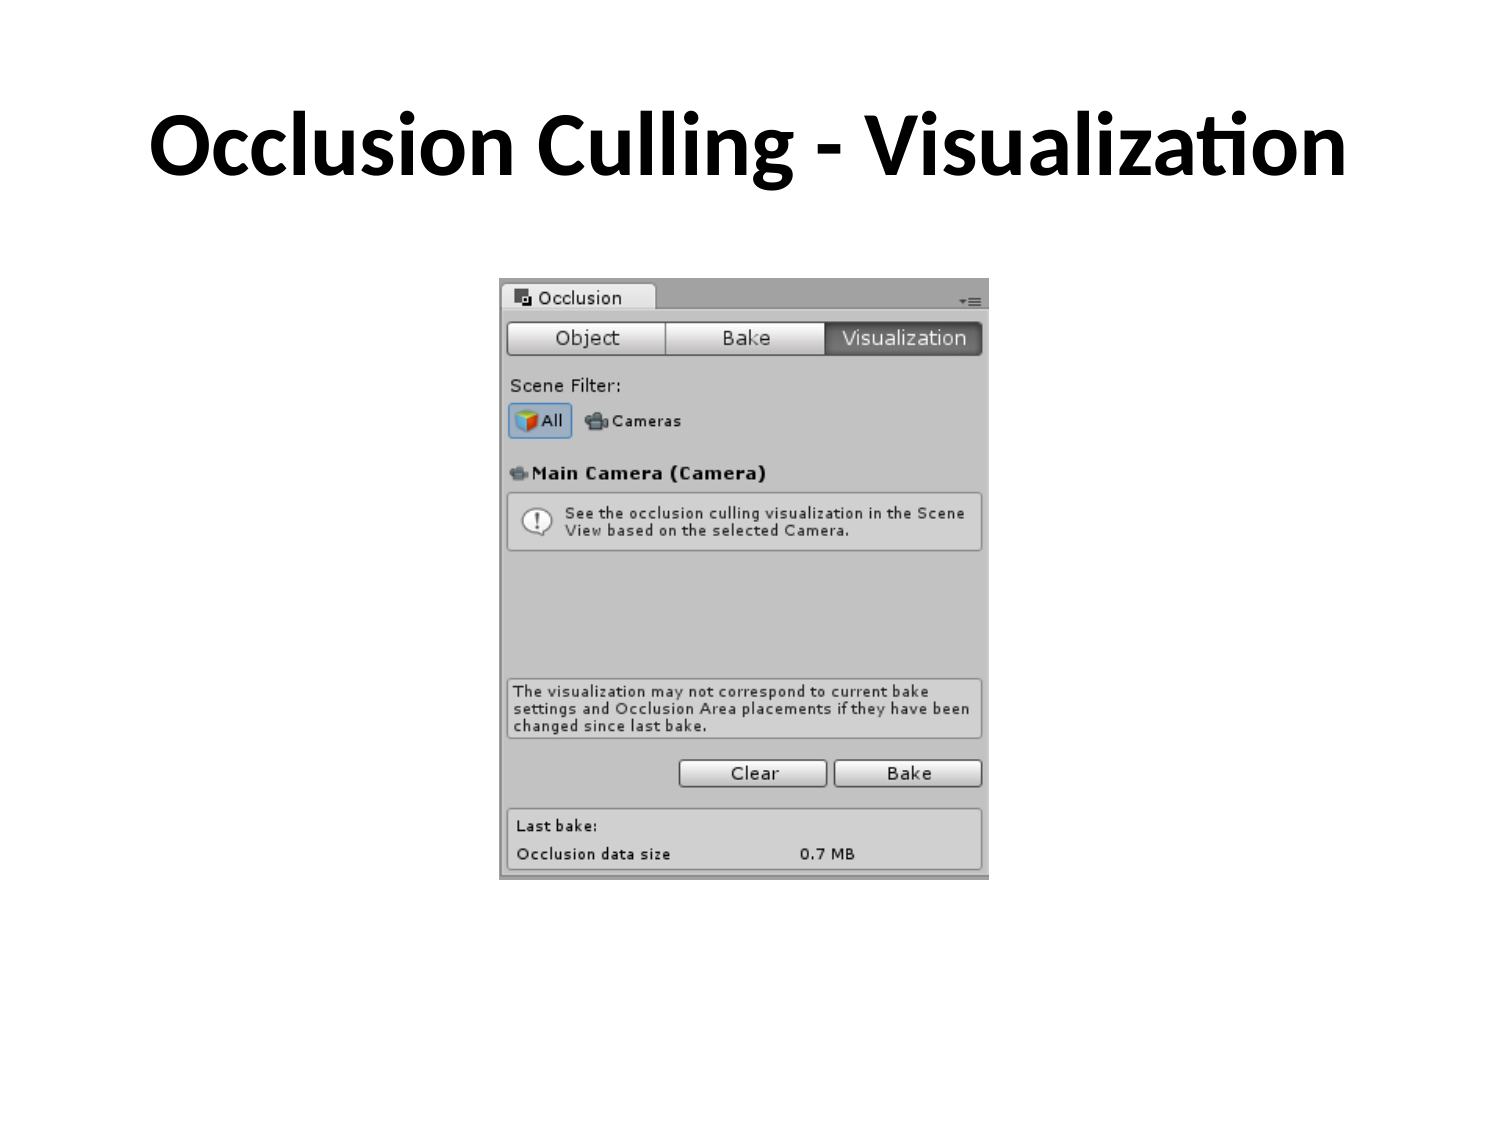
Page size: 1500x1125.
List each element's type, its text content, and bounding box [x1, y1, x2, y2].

title Occlusion Culling - Visualization [75, 45, 1425, 233]
picture [499, 278, 989, 881]
